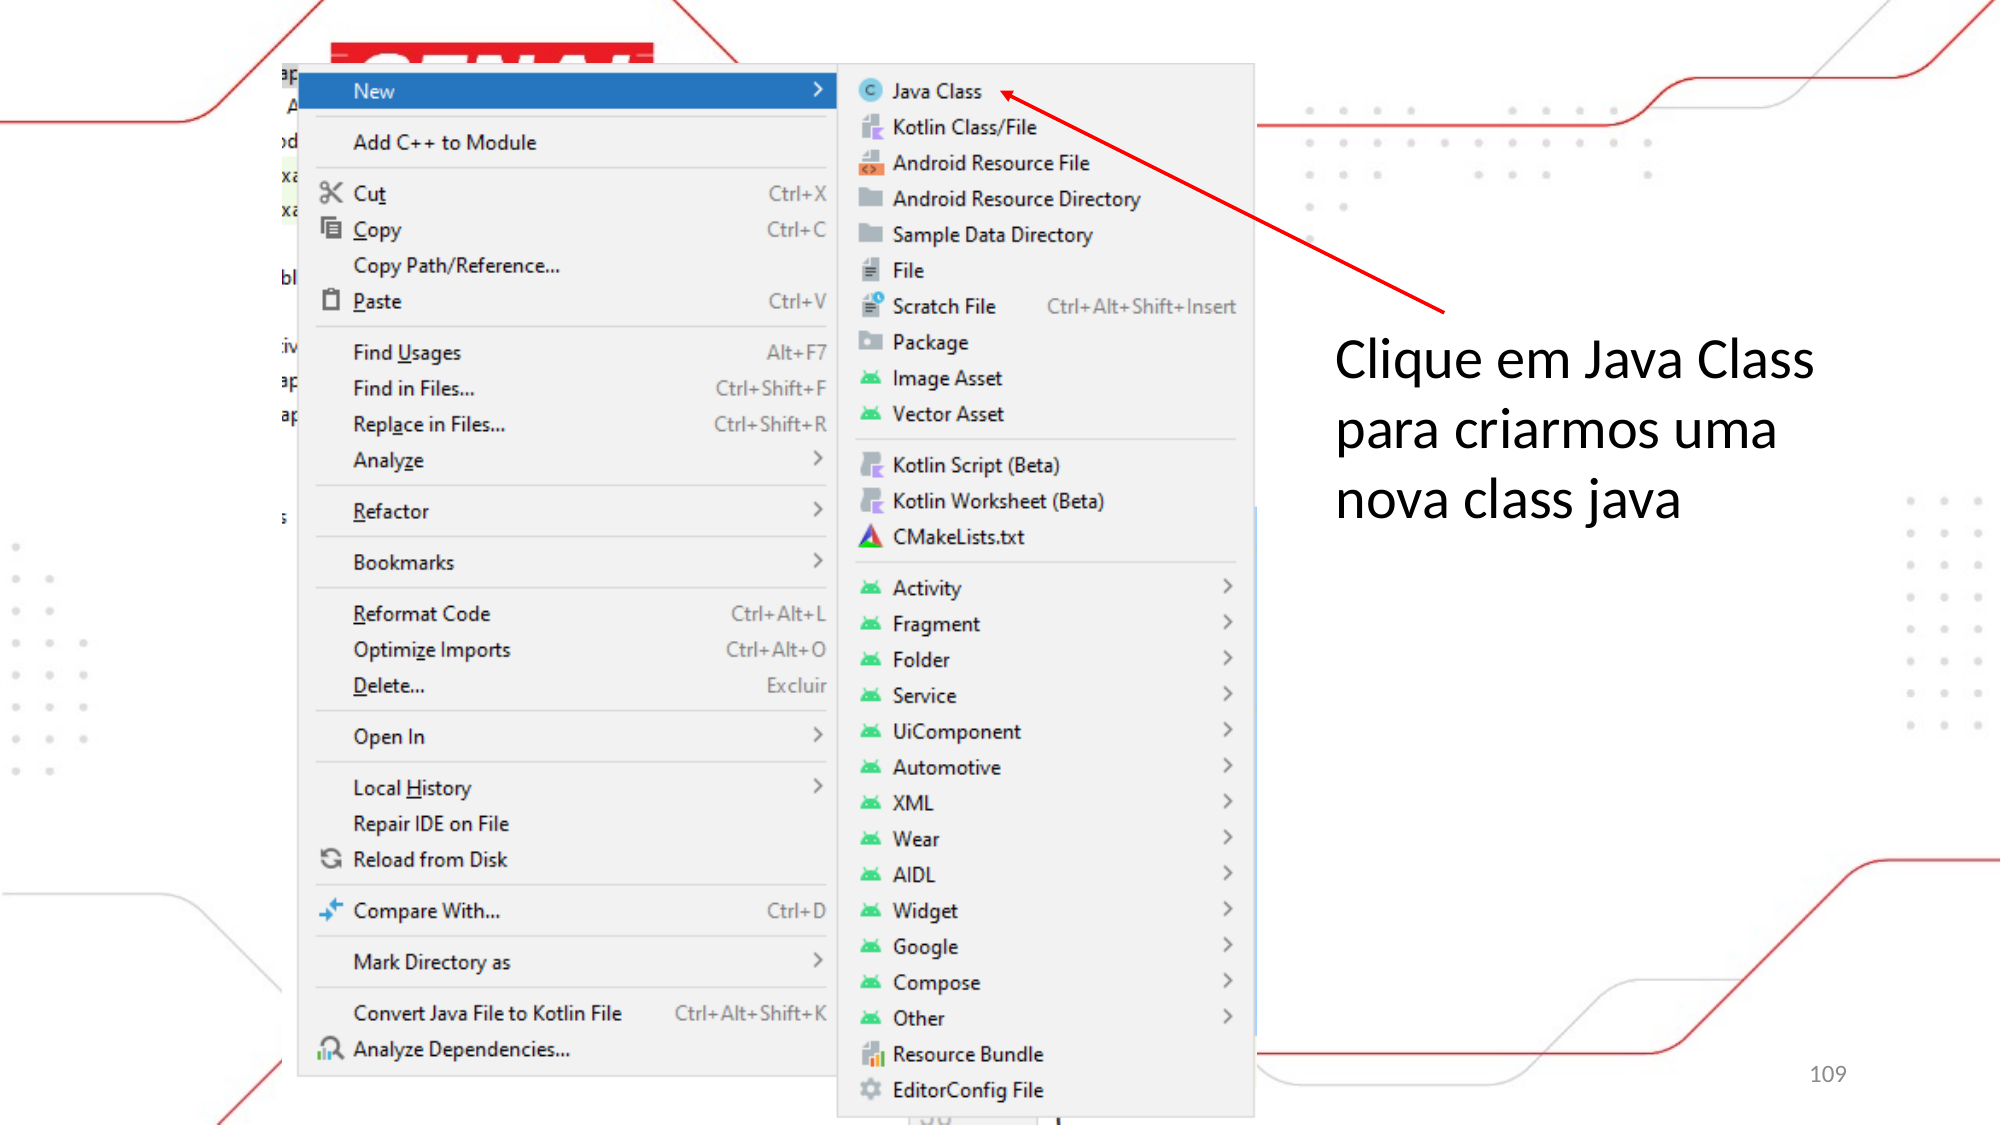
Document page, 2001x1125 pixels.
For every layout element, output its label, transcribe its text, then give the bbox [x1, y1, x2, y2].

picture [0, 0, 2001, 1125]
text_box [999, 90, 1445, 313]
text_box Clique em Java Class para criarmos uma nova class java [1320, 312, 1893, 538]
slide_number 109 [1412, 1042, 1863, 1103]
